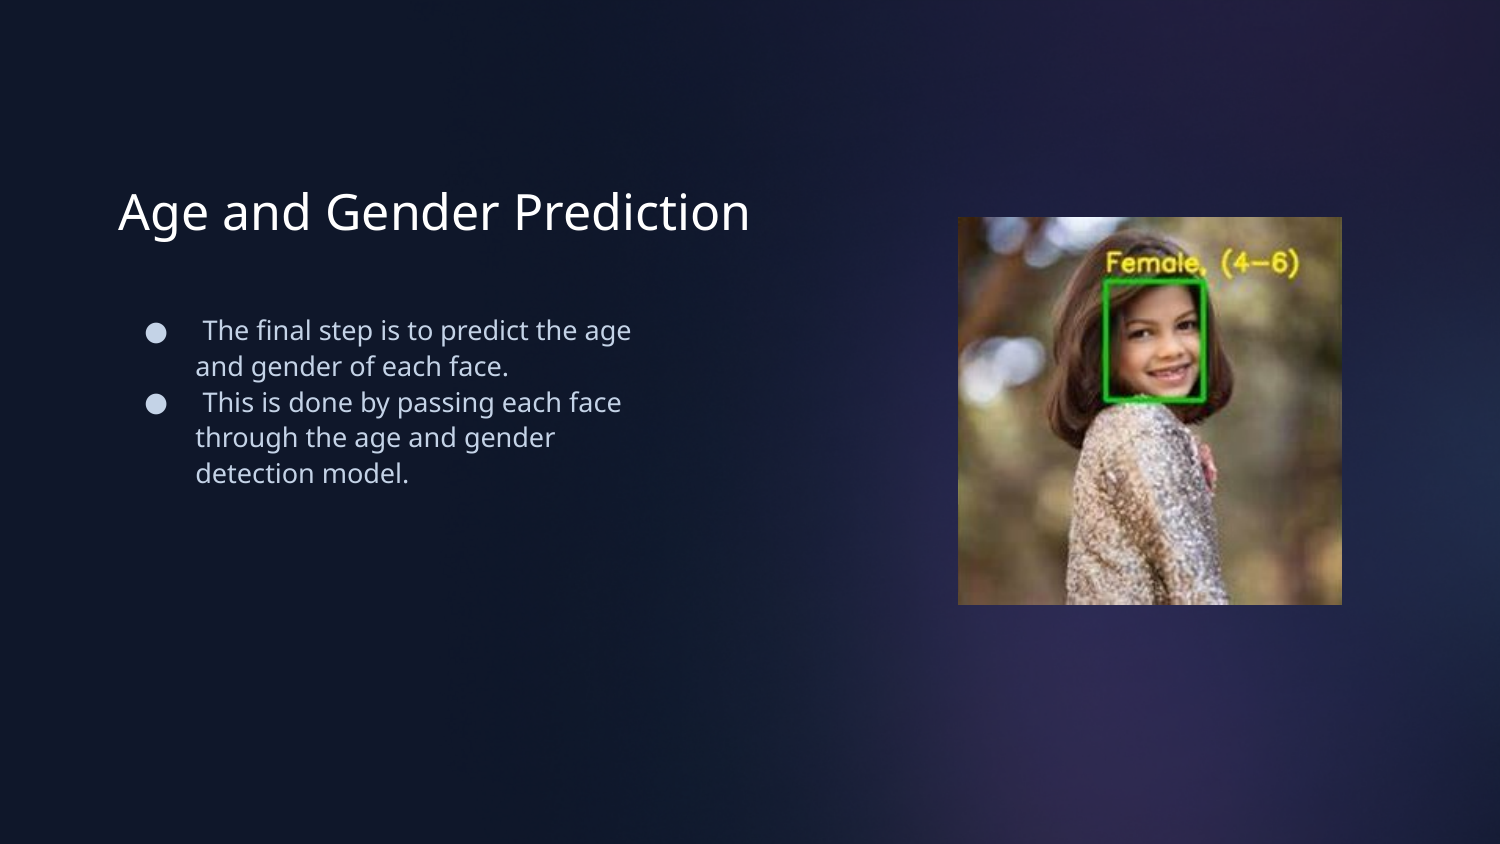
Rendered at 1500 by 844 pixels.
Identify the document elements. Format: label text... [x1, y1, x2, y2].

picture [267, 0, 1500, 844]
subtitle The final step is to predict the age and gender of each face. This is done by passing each face through the age and gender detection model. [105, 295, 697, 618]
title Age and Gender Prediction [103, 151, 932, 271]
